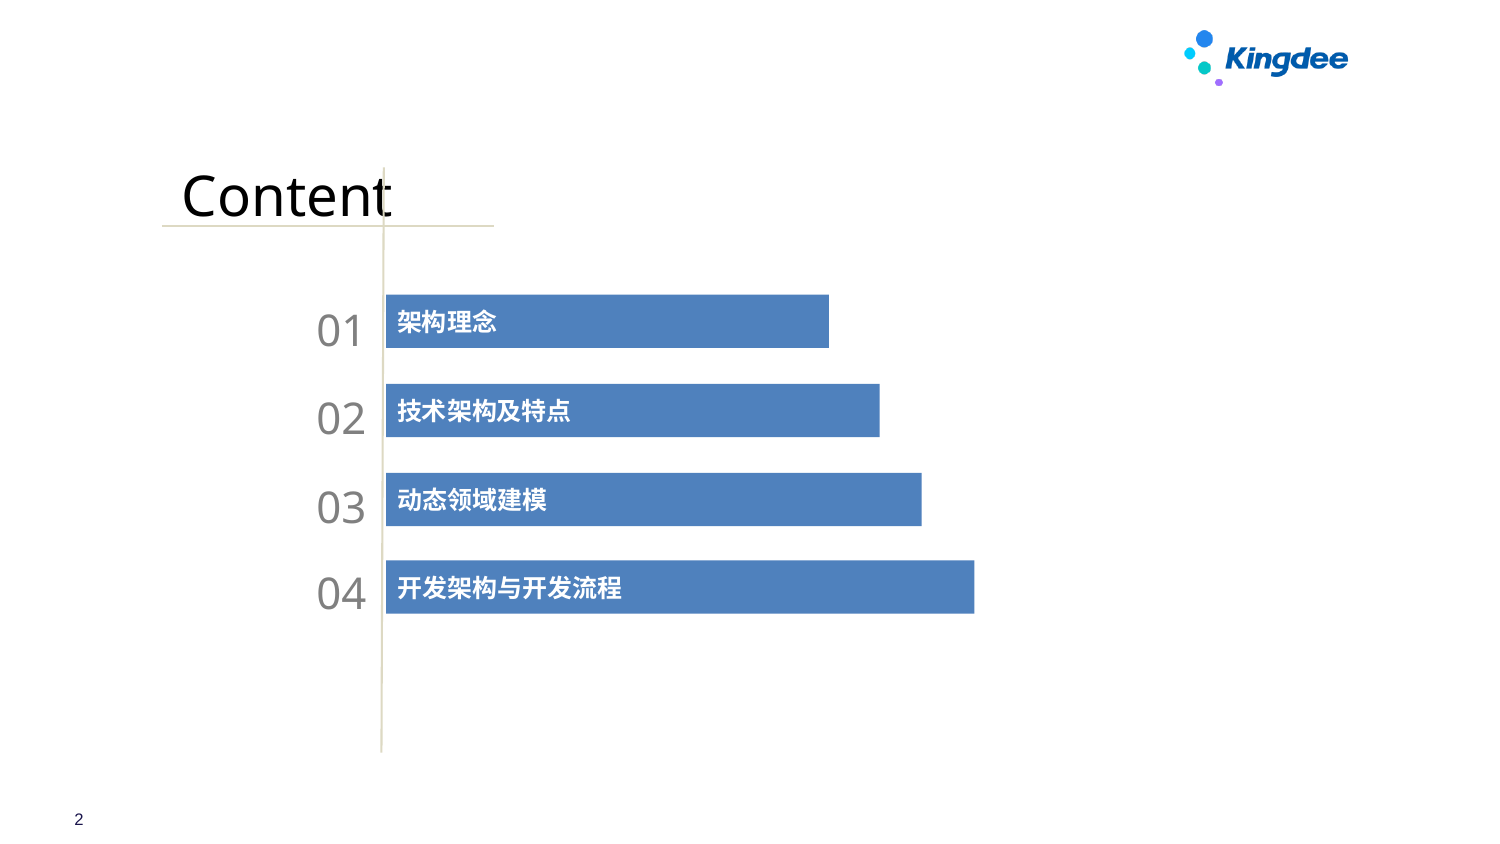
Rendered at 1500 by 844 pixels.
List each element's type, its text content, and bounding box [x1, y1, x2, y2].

text_box 02 [294, 373, 376, 452]
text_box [381, 167, 385, 225]
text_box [381, 235, 385, 753]
text_box 动态领域建模 [389, 472, 922, 527]
picture [1184, 30, 1354, 86]
text_box Content [166, 152, 473, 219]
text_box 01 [294, 284, 376, 363]
text_box 技术架构及特点 [389, 383, 880, 438]
text_box 开发架构与开发流程 [389, 560, 975, 614]
text_box 03 [294, 461, 376, 540]
text_box 架构理念 [389, 294, 829, 348]
text_box 04 [294, 547, 376, 626]
